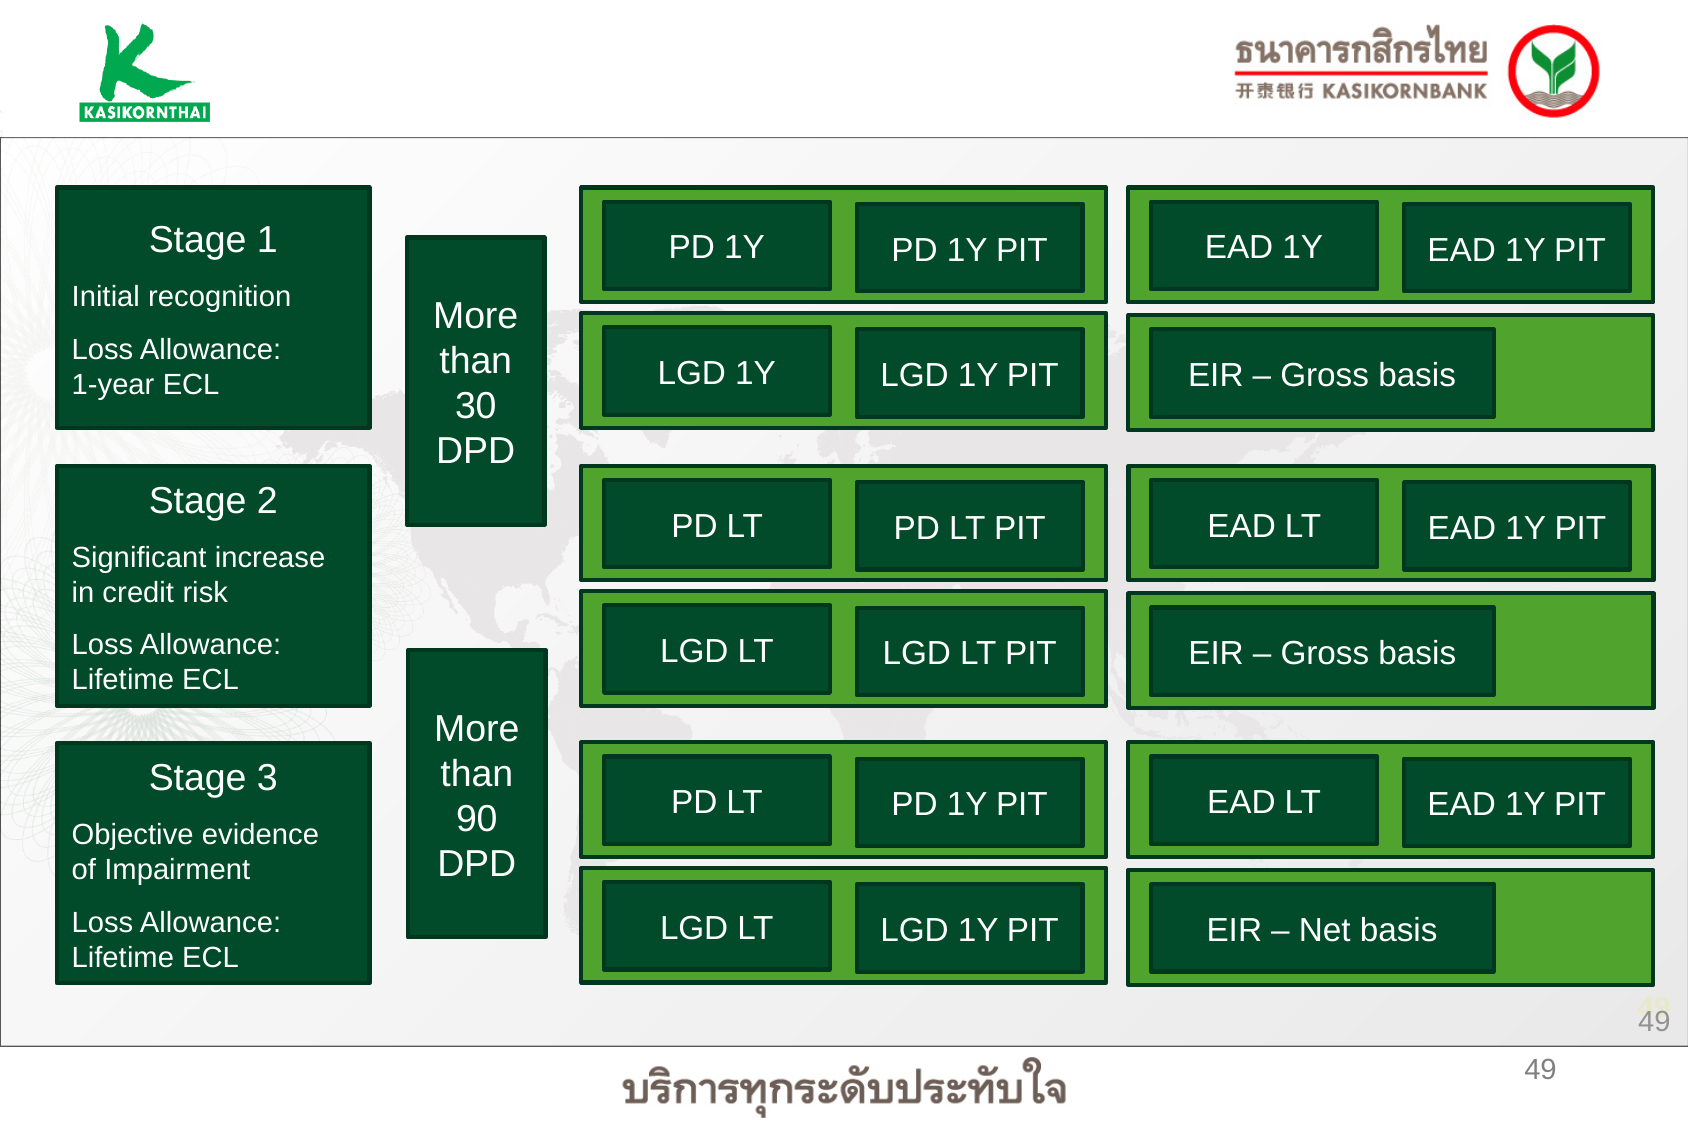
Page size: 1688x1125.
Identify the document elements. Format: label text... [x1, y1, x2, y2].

picture [0, 1049, 1688, 1125]
text_box EIR – Gross basis [1149, 327, 1496, 419]
text_box EIR – Net basis [1149, 882, 1496, 974]
text_box [579, 740, 1108, 859]
text_box More than 90 DPD [406, 648, 548, 939]
text_box EAD LT [1149, 478, 1379, 569]
text_box PD 1Y PIT [855, 202, 1085, 293]
text_box PD 1Y [602, 200, 832, 291]
text_box [1126, 868, 1655, 987]
text_box PD LT [602, 754, 832, 846]
text_box EAD LT [1149, 754, 1379, 846]
text_box [579, 589, 1108, 708]
slide_number 49 [1191, 1042, 1572, 1103]
text_box [1126, 313, 1655, 432]
text_box [579, 464, 1108, 582]
text_box Stage 1 Initial recognition Loss Allowance: 1-year ECL [55, 185, 372, 430]
picture [1233, 23, 1601, 120]
picture [79, 23, 210, 122]
text_box LGD 1Y [602, 325, 832, 417]
text_box [1126, 185, 1655, 304]
text_box PD LT [602, 478, 832, 569]
text_box PD LT PIT [855, 480, 1085, 572]
text_box [1126, 464, 1656, 582]
text_box LGD 1Y PIT [855, 327, 1085, 419]
text_box [579, 185, 1108, 304]
text_box LGD 1Y PIT [855, 882, 1085, 974]
text_box LGD LT [602, 880, 832, 972]
text_box EAD 1Y PIT [1402, 480, 1632, 572]
text_box EIR – Gross basis [1149, 605, 1496, 697]
text_box [579, 311, 1108, 430]
text_box Stage 3 Objective evidence of Impairment Loss Allowance: Lifetime ECL [55, 741, 372, 985]
text_box EAD 1Y PIT [1402, 757, 1632, 848]
text_box [1126, 591, 1656, 710]
text_box [579, 866, 1108, 985]
text_box LGD LT [602, 603, 832, 695]
text_box More than 30 DPD [405, 235, 547, 527]
text_box EAD 1Y [1149, 200, 1379, 291]
text_box PD 1Y PIT [855, 757, 1085, 848]
text_box LGD LT PIT [855, 606, 1085, 697]
text_box Stage 2 Significant increase in credit risk Loss Allowance: Lifetime ECL [55, 464, 372, 708]
text_box [1126, 740, 1655, 859]
text_box EAD 1Y PIT [1402, 202, 1632, 293]
